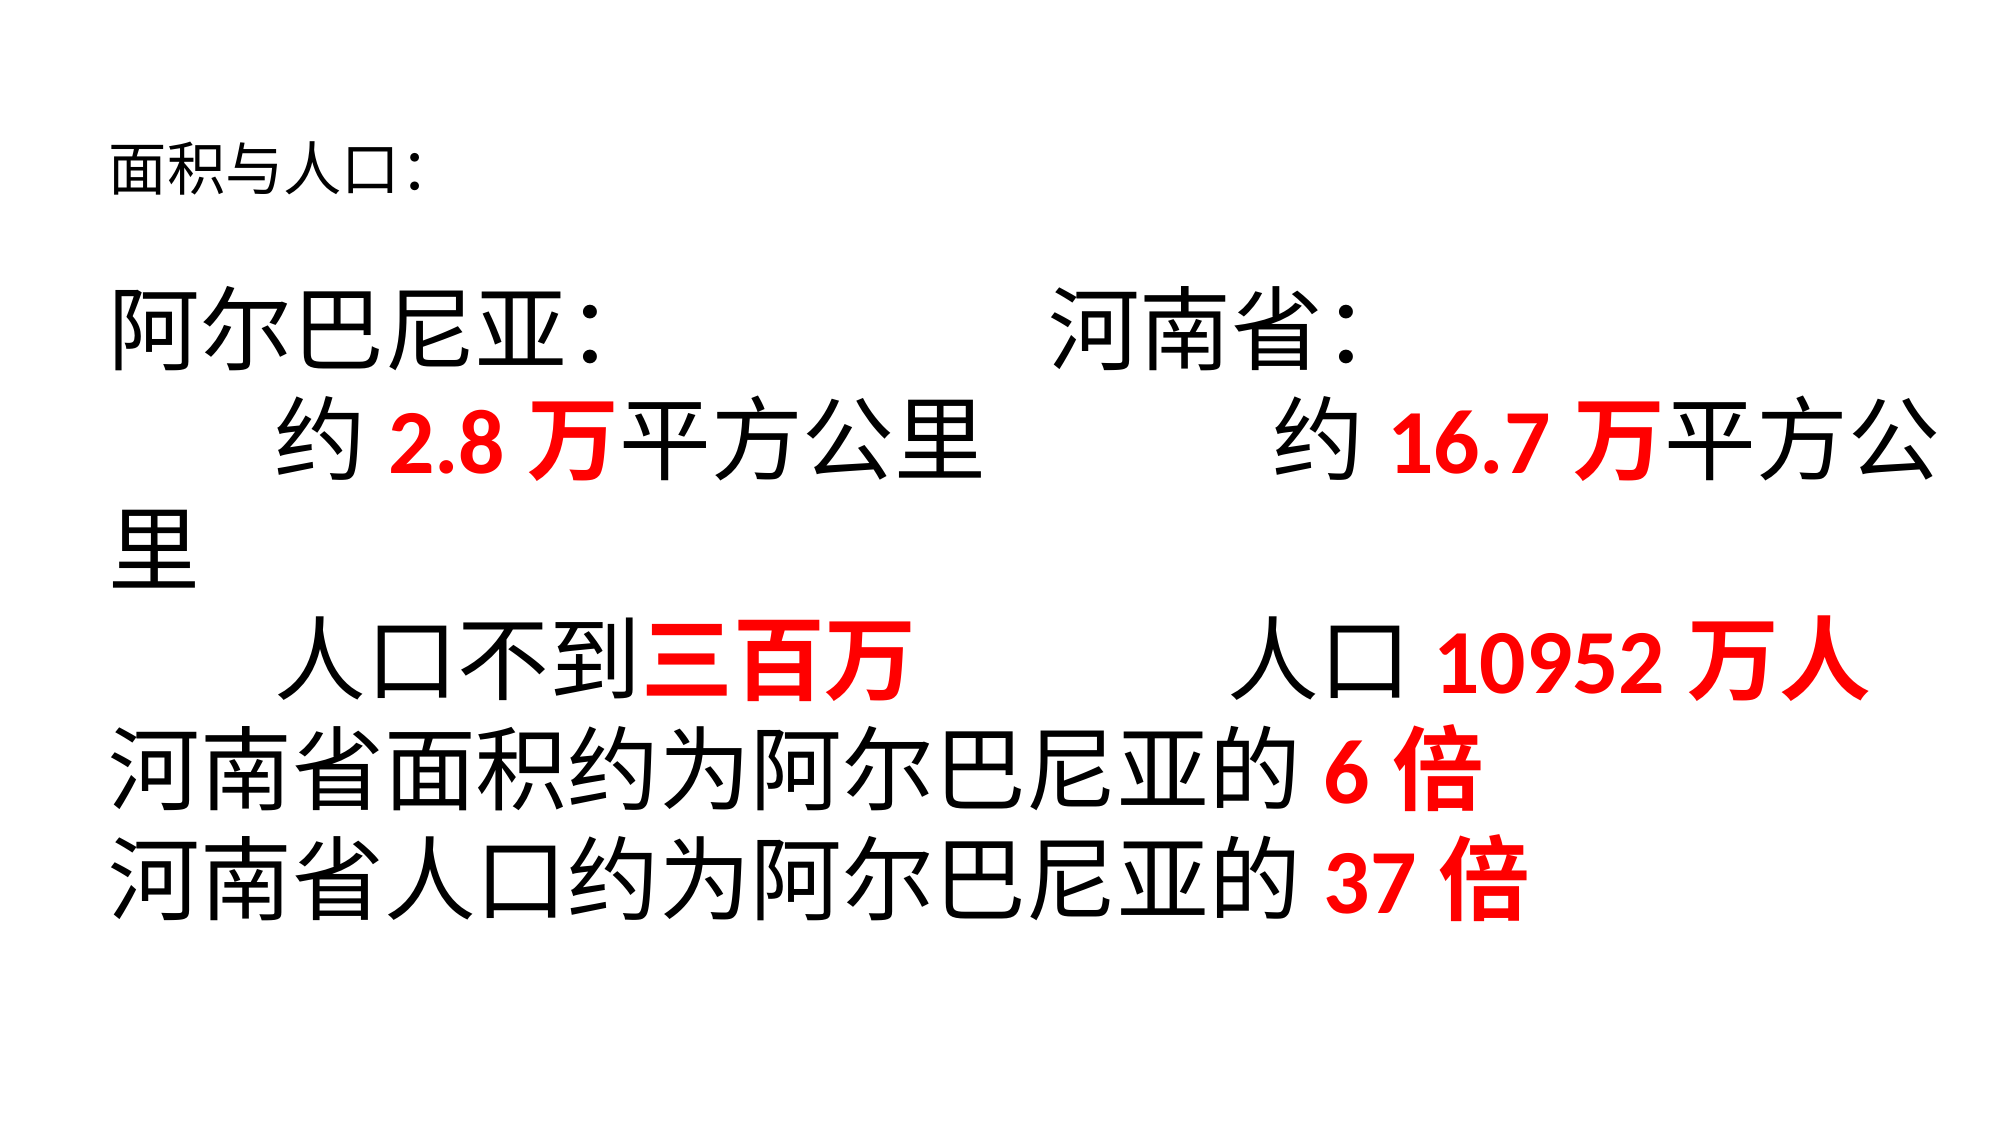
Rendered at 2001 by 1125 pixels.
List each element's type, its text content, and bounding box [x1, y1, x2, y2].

text_box 面积与人口： 阿尔巴尼亚： 河南省： 约2.8万平方公里 约16.7万平方公里 人口不到三百万 人口10952万人 河南省面积约为阿尔巴尼亚的6倍 河南省人口约为阿尔巴尼亚的37倍 [94, 124, 1987, 1049]
